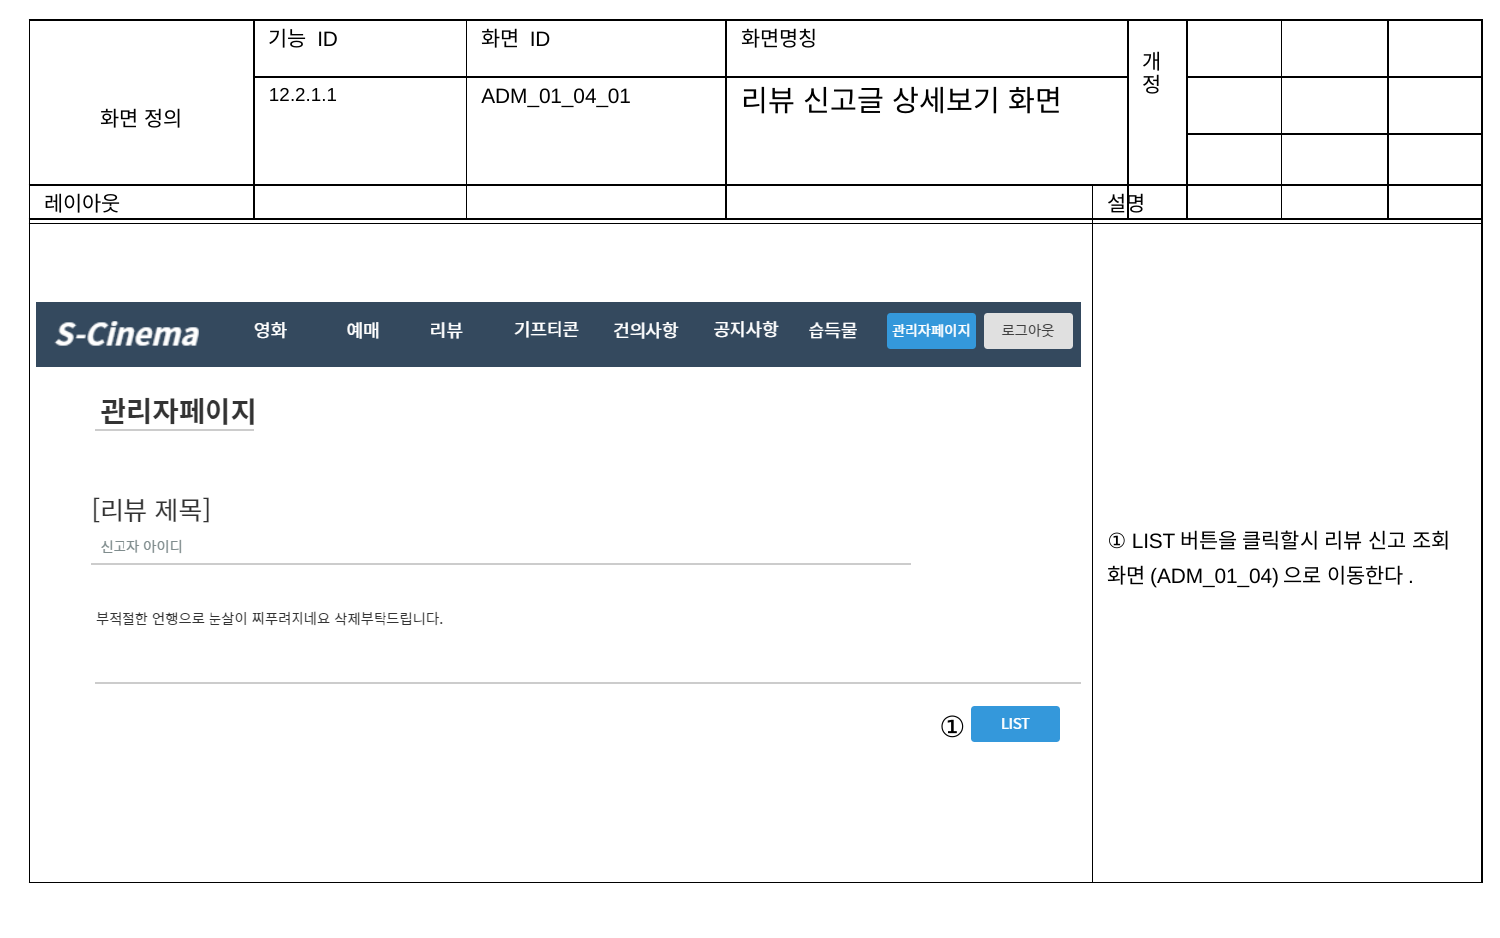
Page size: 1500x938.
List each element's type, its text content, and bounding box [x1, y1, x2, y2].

table_cell [1389, 78, 1481, 133]
table_header 개정 [1129, 21, 1186, 184]
table_cell [30, 224, 1092, 882]
table_cell ADM_01_04_01 [467, 78, 725, 184]
table_header 화면 ID [467, 21, 725, 76]
table_header 레이아웃 [30, 186, 1092, 223]
table_header 기능 ID [255, 21, 466, 76]
table_cell 12.2.1.1 [255, 78, 466, 184]
table_cell [1282, 78, 1387, 133]
table_cell [1188, 135, 1281, 184]
table_header 화면 정의 [30, 21, 253, 184]
table_header 설명 [1093, 186, 1481, 223]
table_header [1188, 21, 1281, 76]
picture [36, 302, 1082, 768]
table_cell [1188, 78, 1281, 133]
table_header 화면명칭 [727, 21, 1127, 76]
table_cell [1282, 135, 1387, 184]
table_header [1282, 21, 1387, 76]
table_cell ① LIST버튼을 클릭할시 리뷰 신고 조회 화면(ADM_01_04)으로 이동한다. [1093, 224, 1481, 882]
table_header [1389, 21, 1481, 76]
table_cell [1389, 135, 1481, 184]
table_cell 리뷰 신고글 상세보기 화면 [727, 78, 1127, 184]
